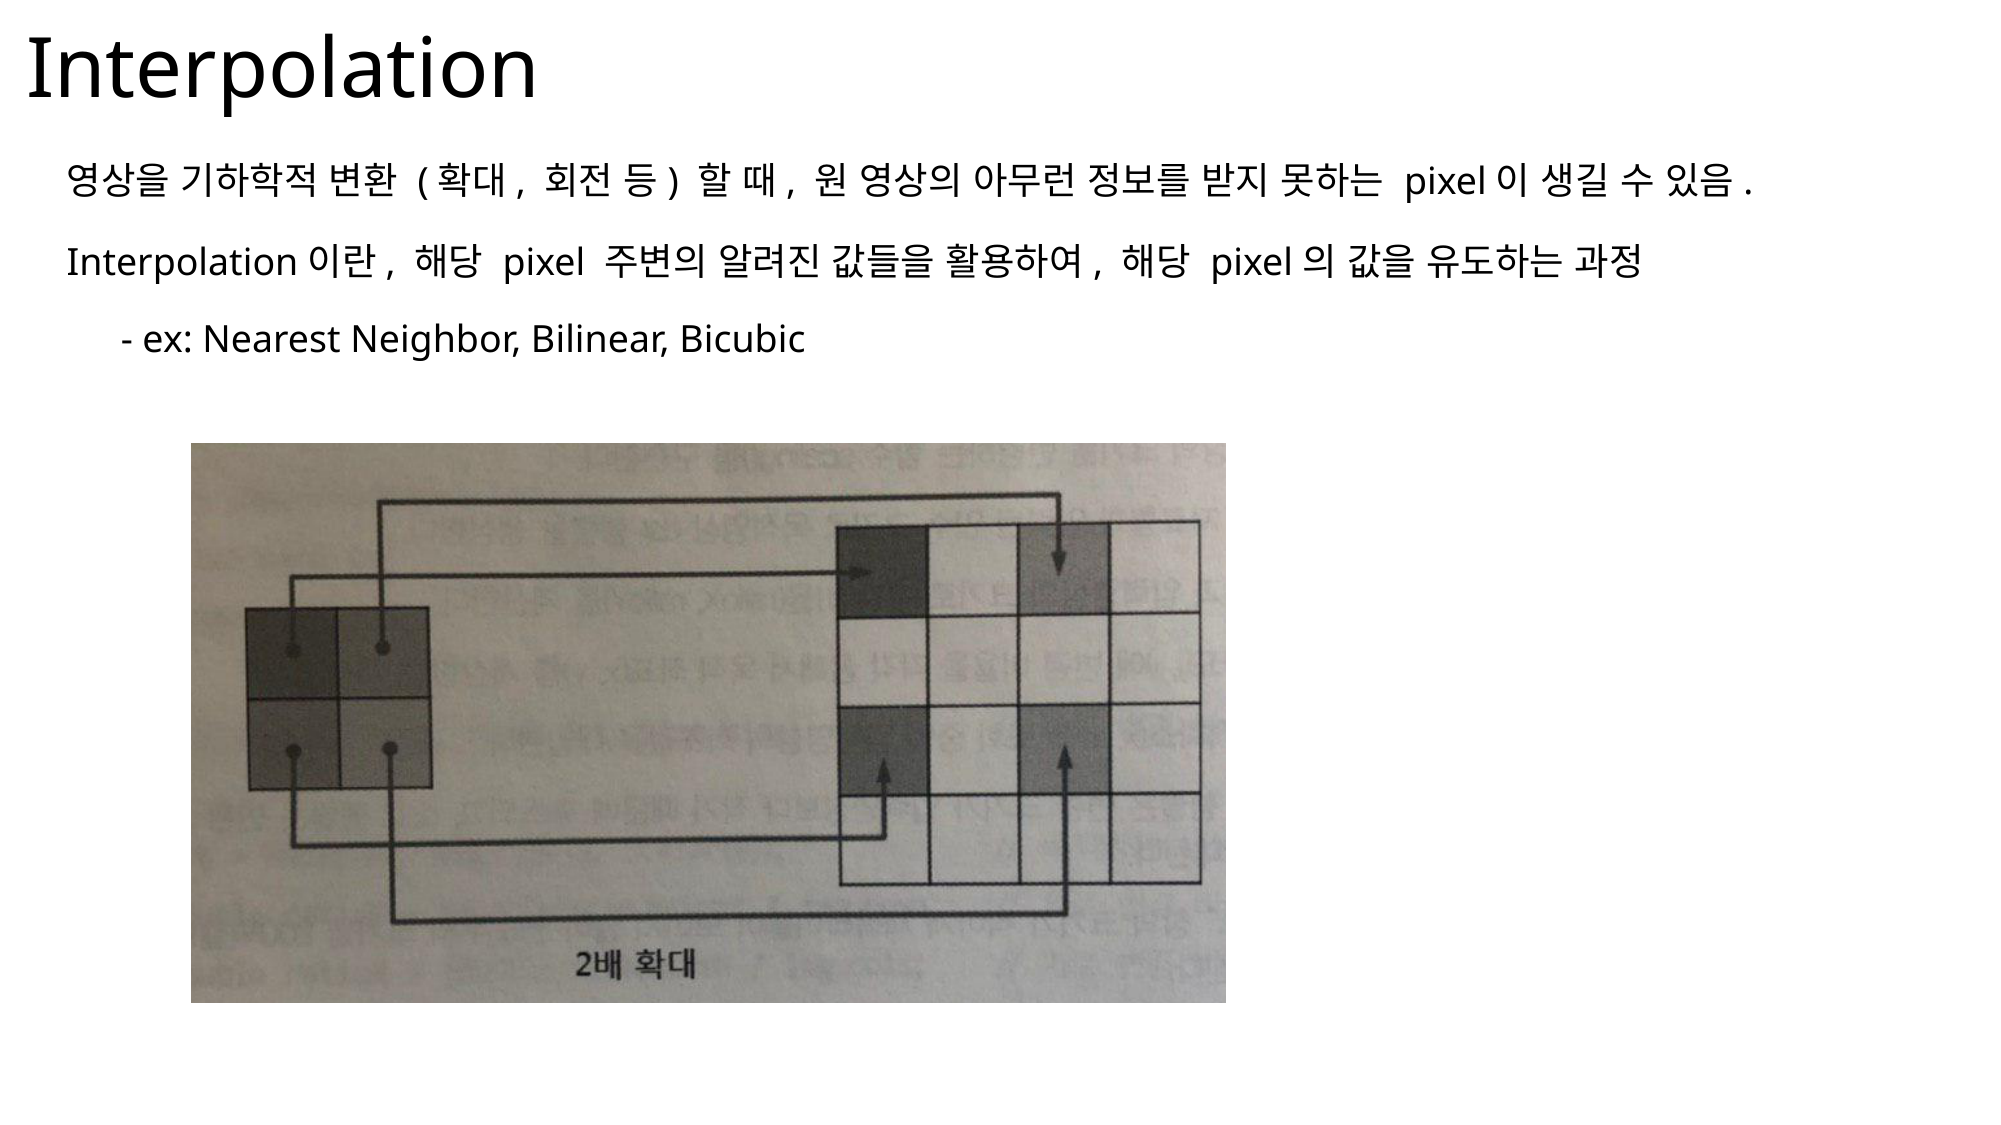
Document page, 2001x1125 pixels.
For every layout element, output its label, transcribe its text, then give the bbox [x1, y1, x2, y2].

text_box - ex: Nearest Neighbor, Bilinear, Bicubic [105, 305, 1871, 377]
text_box Interpolation [11, 12, 1103, 129]
text_box 영상을 기하학적 변환 (확대, 회전 등) 할 때, 원 영상의 아무런 정보를 받지 못하는 pixel이 생길 수 있음. Interpolation이란, 해당 pixel 주변의 알려진 값들을 활용하여, 해당 pixel의 값을 유도하는 과정 [51, 128, 1817, 317]
picture [191, 443, 1226, 1003]
